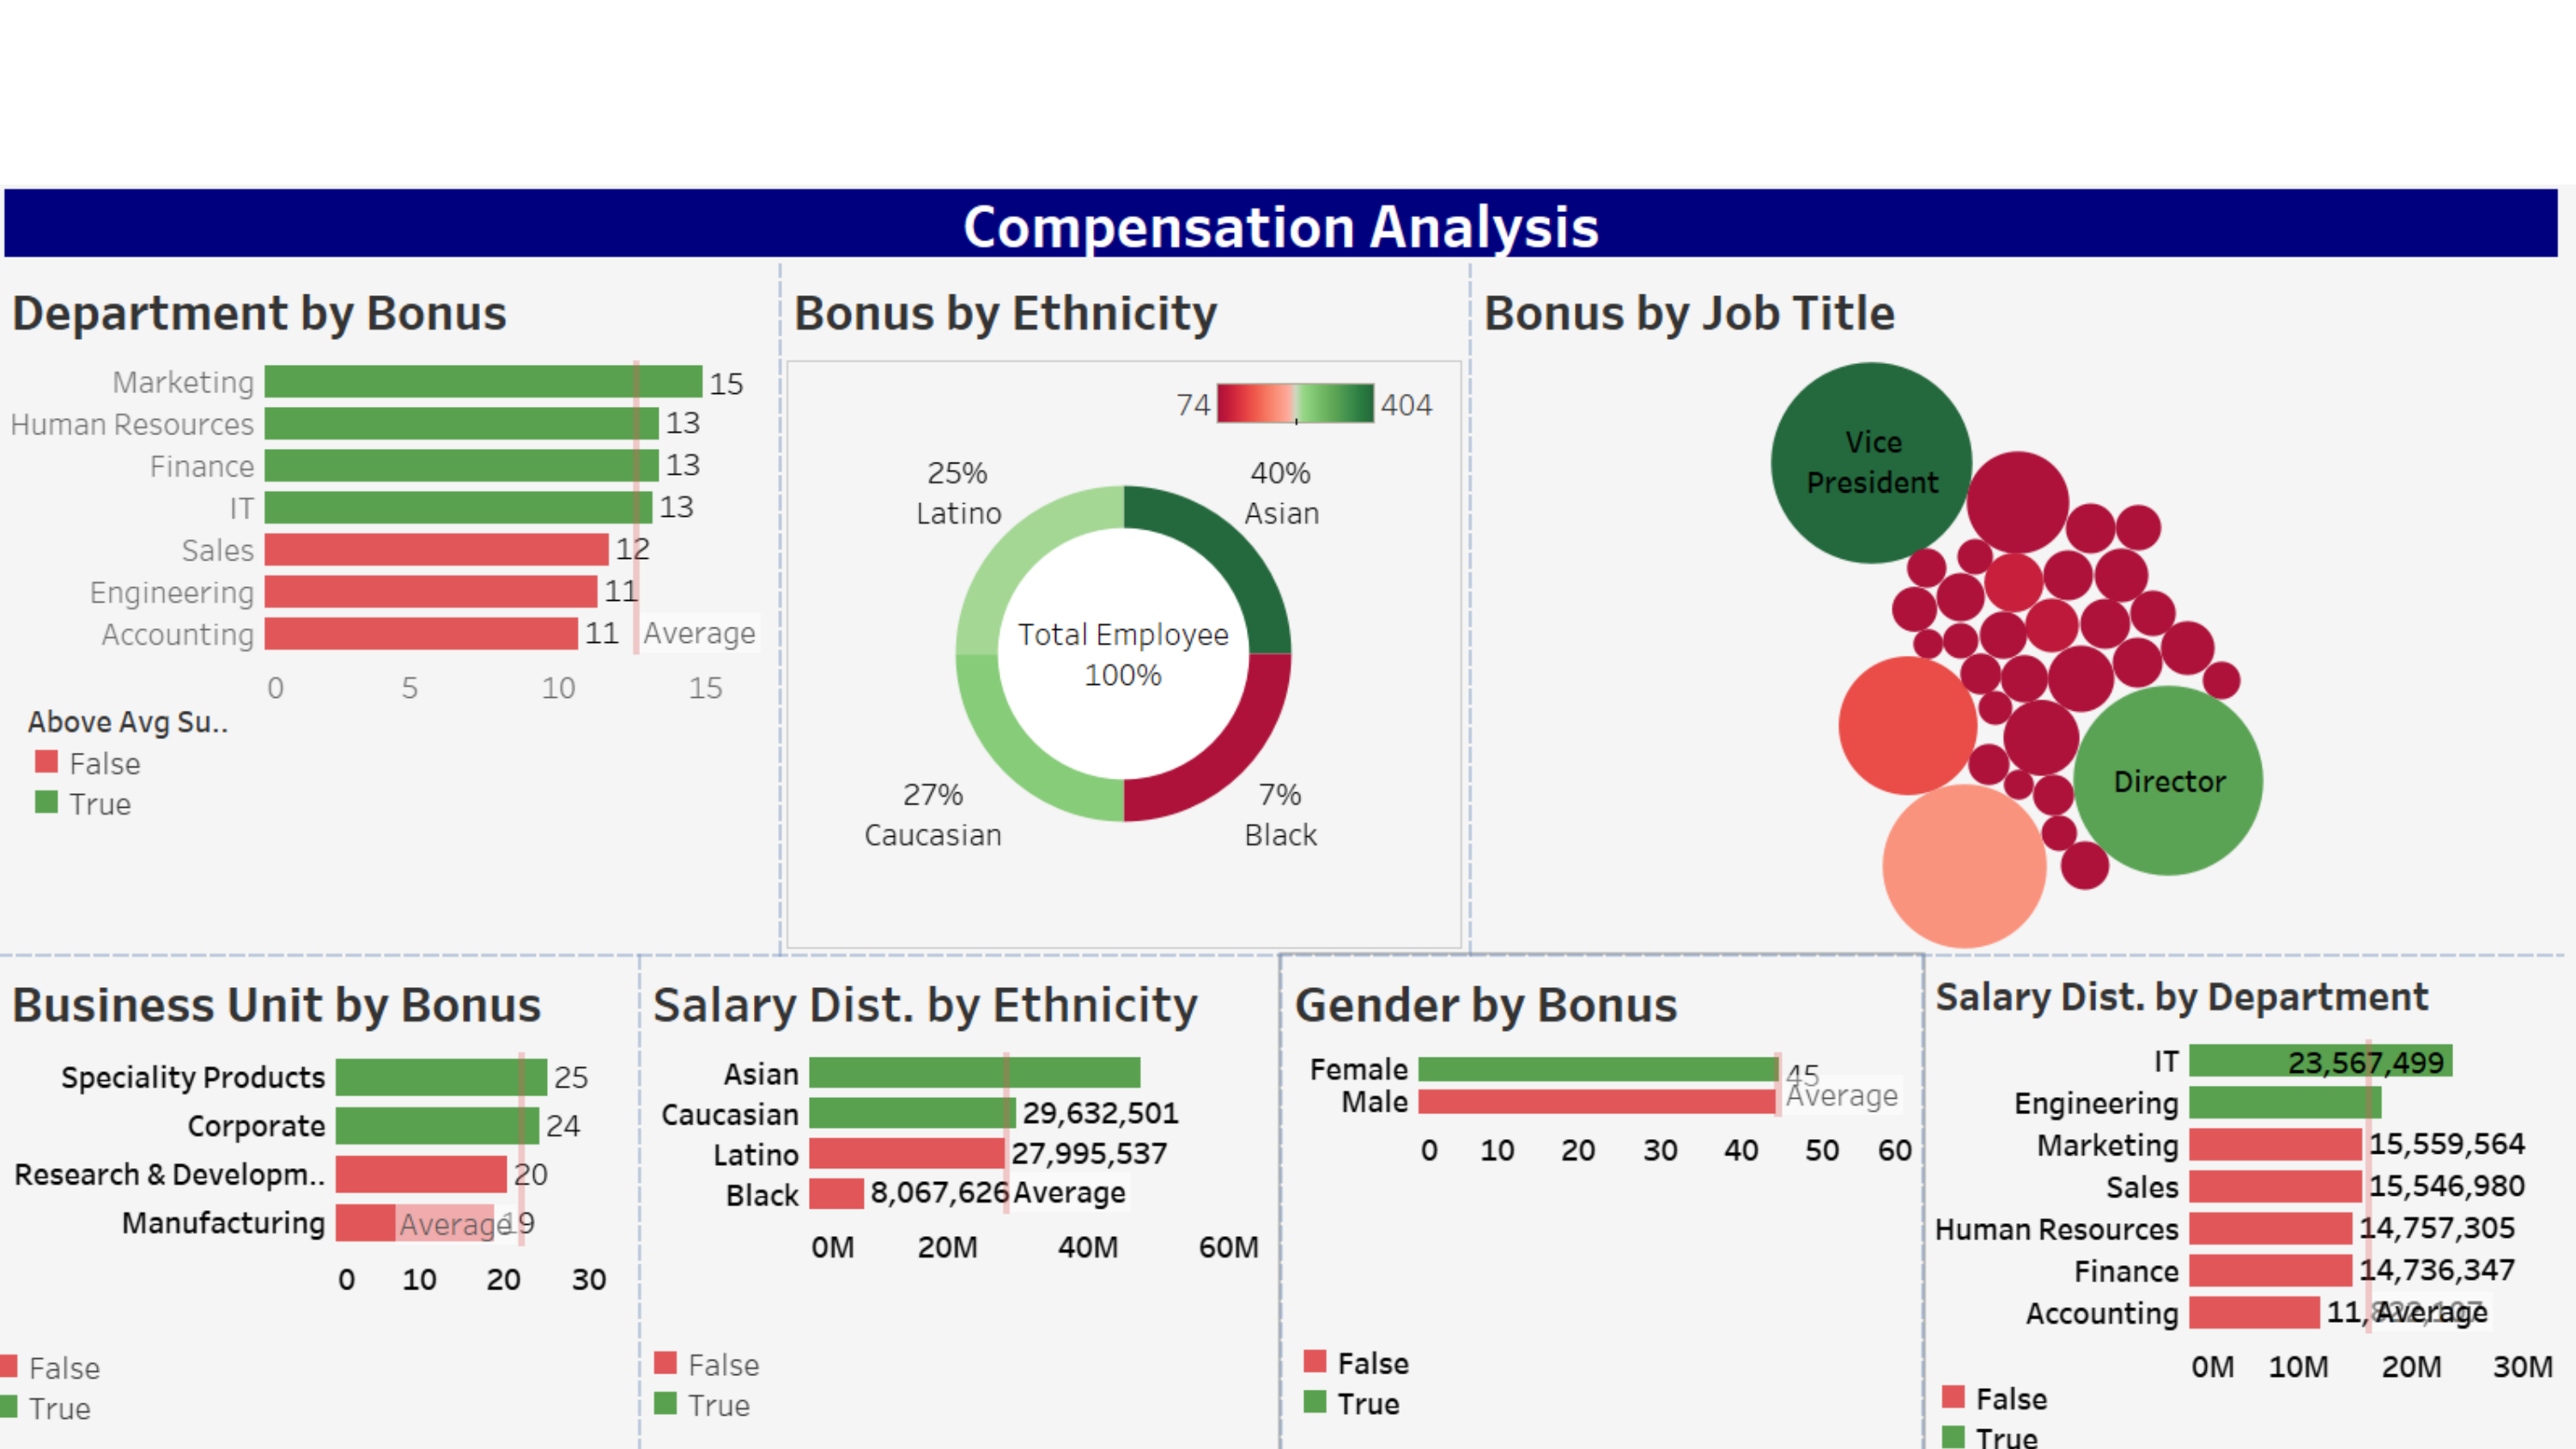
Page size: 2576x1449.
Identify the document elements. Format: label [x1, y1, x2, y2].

text_box [0, 185, 2576, 1449]
